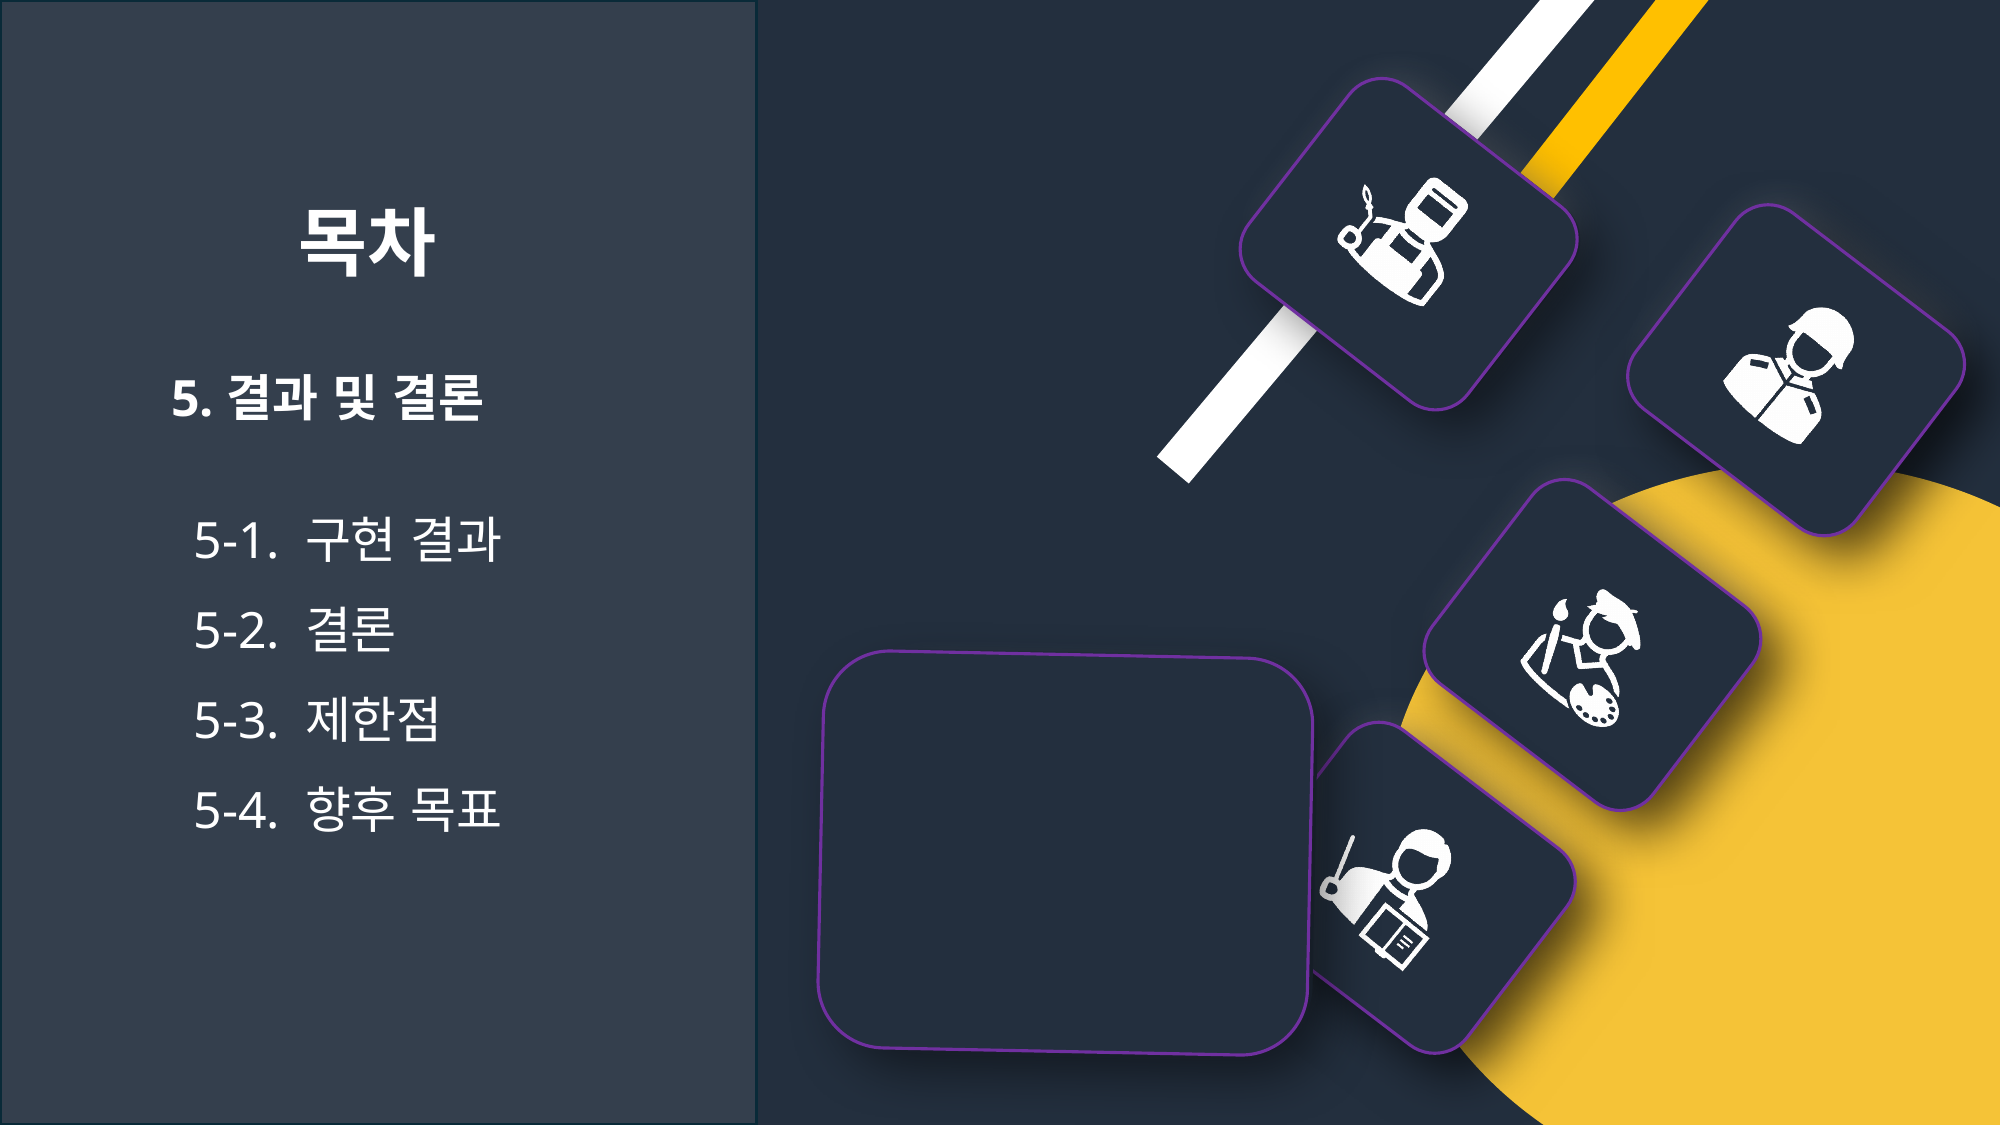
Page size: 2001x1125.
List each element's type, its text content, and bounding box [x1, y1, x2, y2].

text_box 목차 [283, 188, 452, 293]
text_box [1656, 246, 1936, 494]
text_box [1503, 491, 2000, 1125]
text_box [1317, 764, 1546, 1012]
text_box 5-1. 구현 결과 5-2. 결론 5-3. 제한점 5-4. 향후 목표 [178, 470, 857, 846]
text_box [1453, 521, 1732, 769]
text_box [1406, 693, 1413, 707]
text_box 5.결과 및 결론 [156, 358, 872, 719]
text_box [1269, 120, 1552, 369]
text_box [0, 0, 758, 1125]
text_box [819, 652, 1317, 1051]
